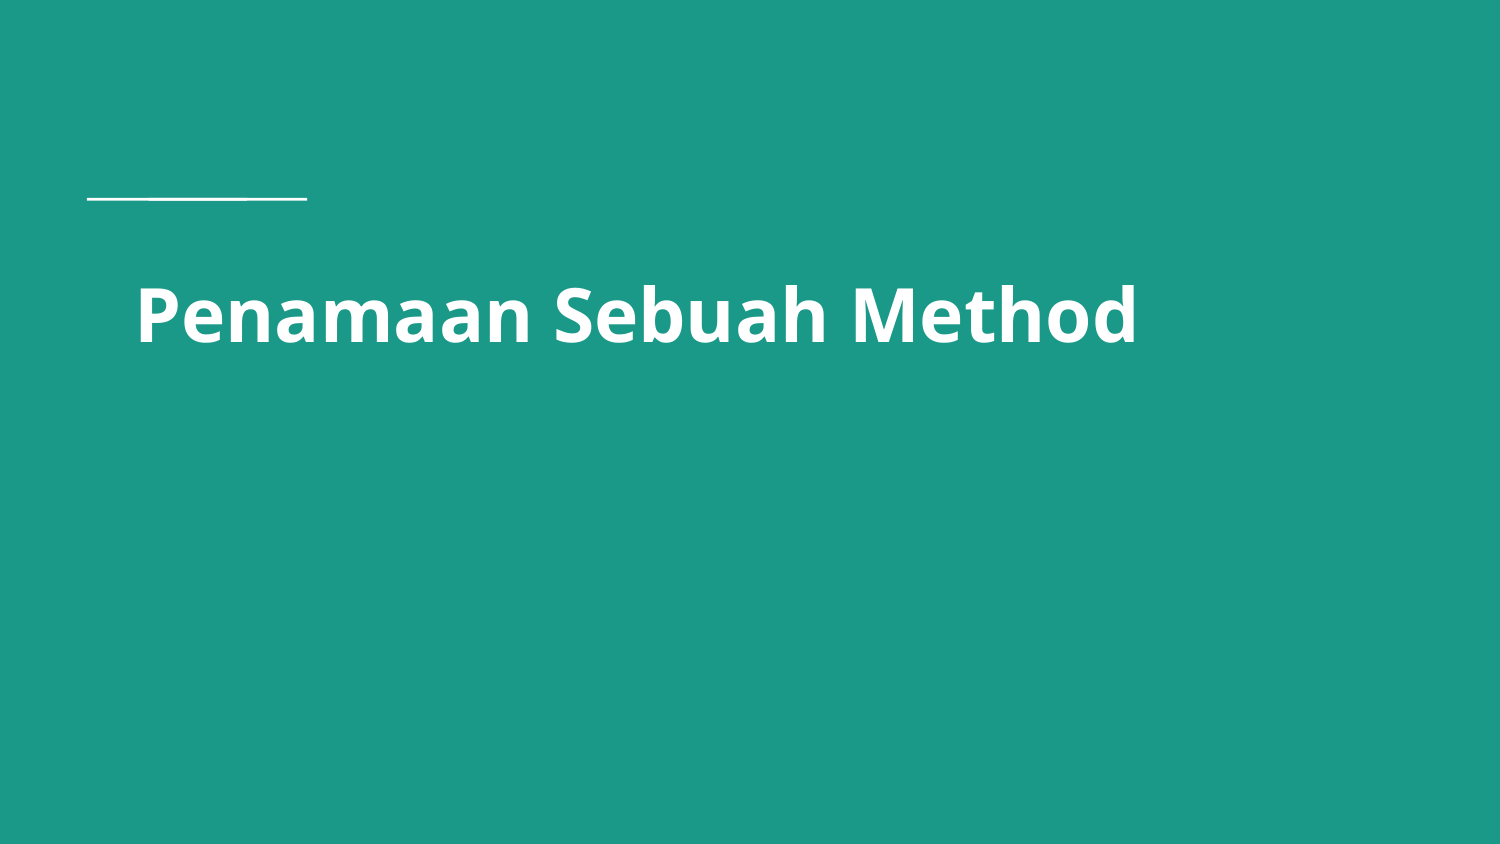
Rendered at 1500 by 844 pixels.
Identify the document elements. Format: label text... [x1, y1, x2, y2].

title Penamaan Sebuah Method [119, 252, 1381, 503]
